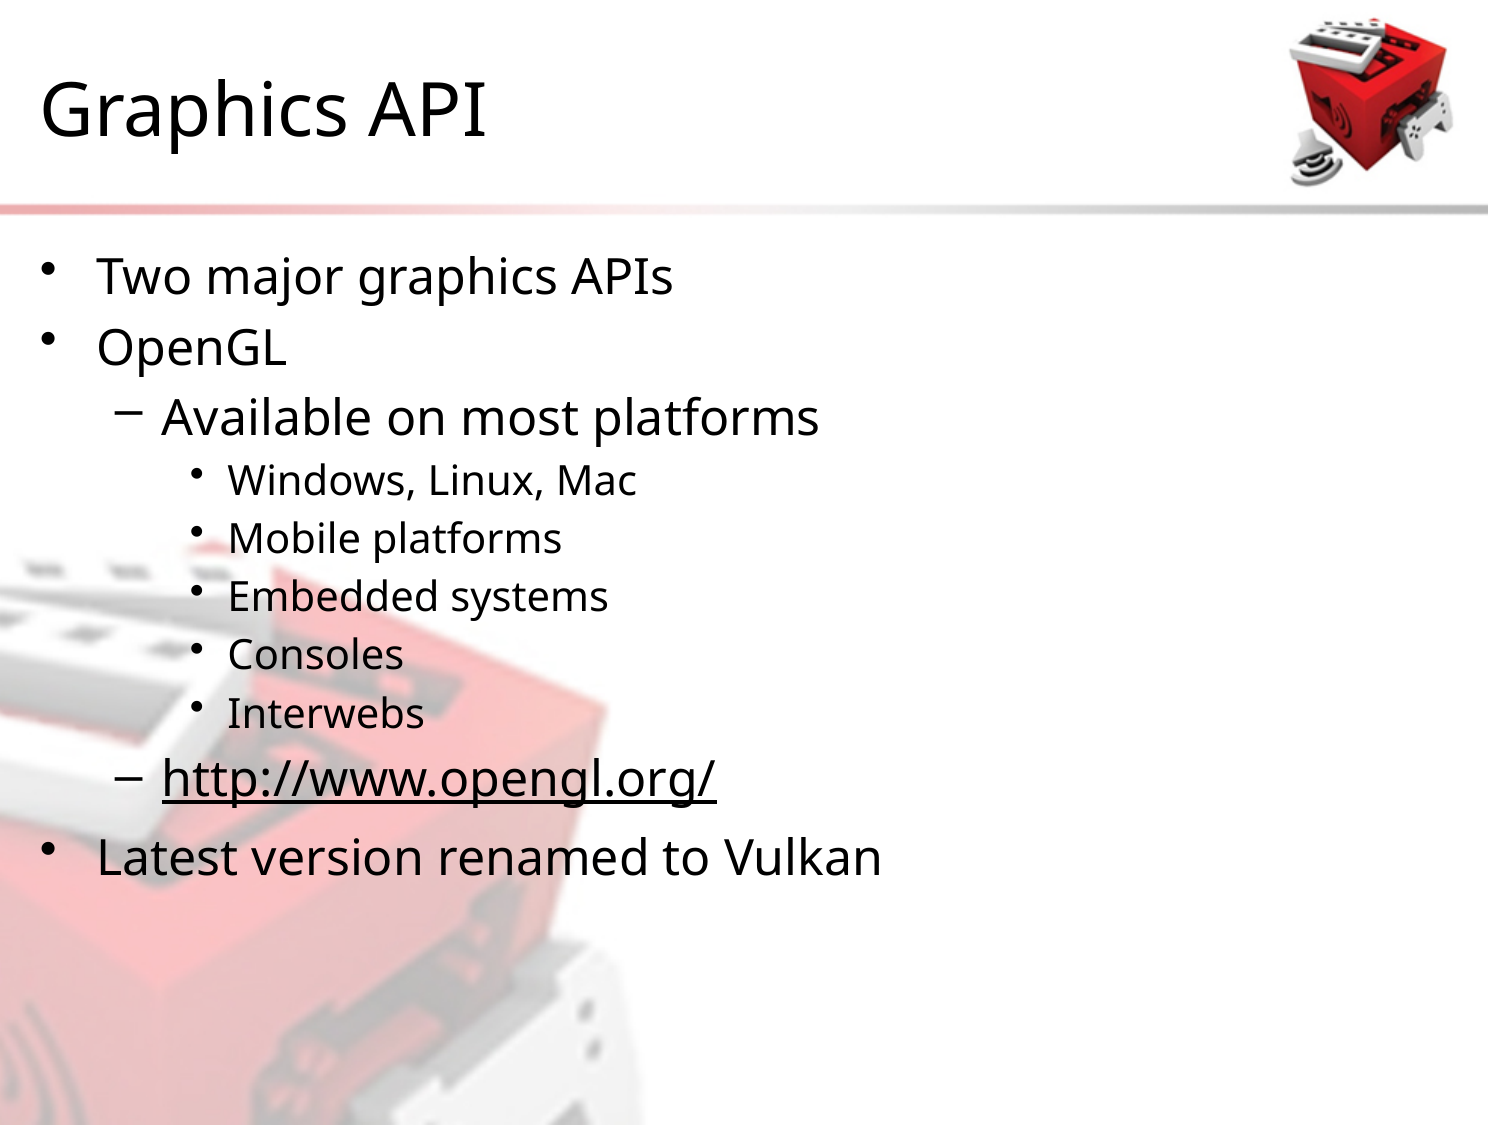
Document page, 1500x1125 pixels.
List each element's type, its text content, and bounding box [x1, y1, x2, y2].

title Graphics API [24, 12, 1275, 200]
list Two major graphics APIs OpenGL Available on most platforms Windows, Linux, Mac Mobile platforms Embedded systems Consoles Interwebs http://www.opengl.org/ Latest version renamed to Vulkan [24, 237, 1450, 1000]
picture [0, 1, 1488, 1125]
